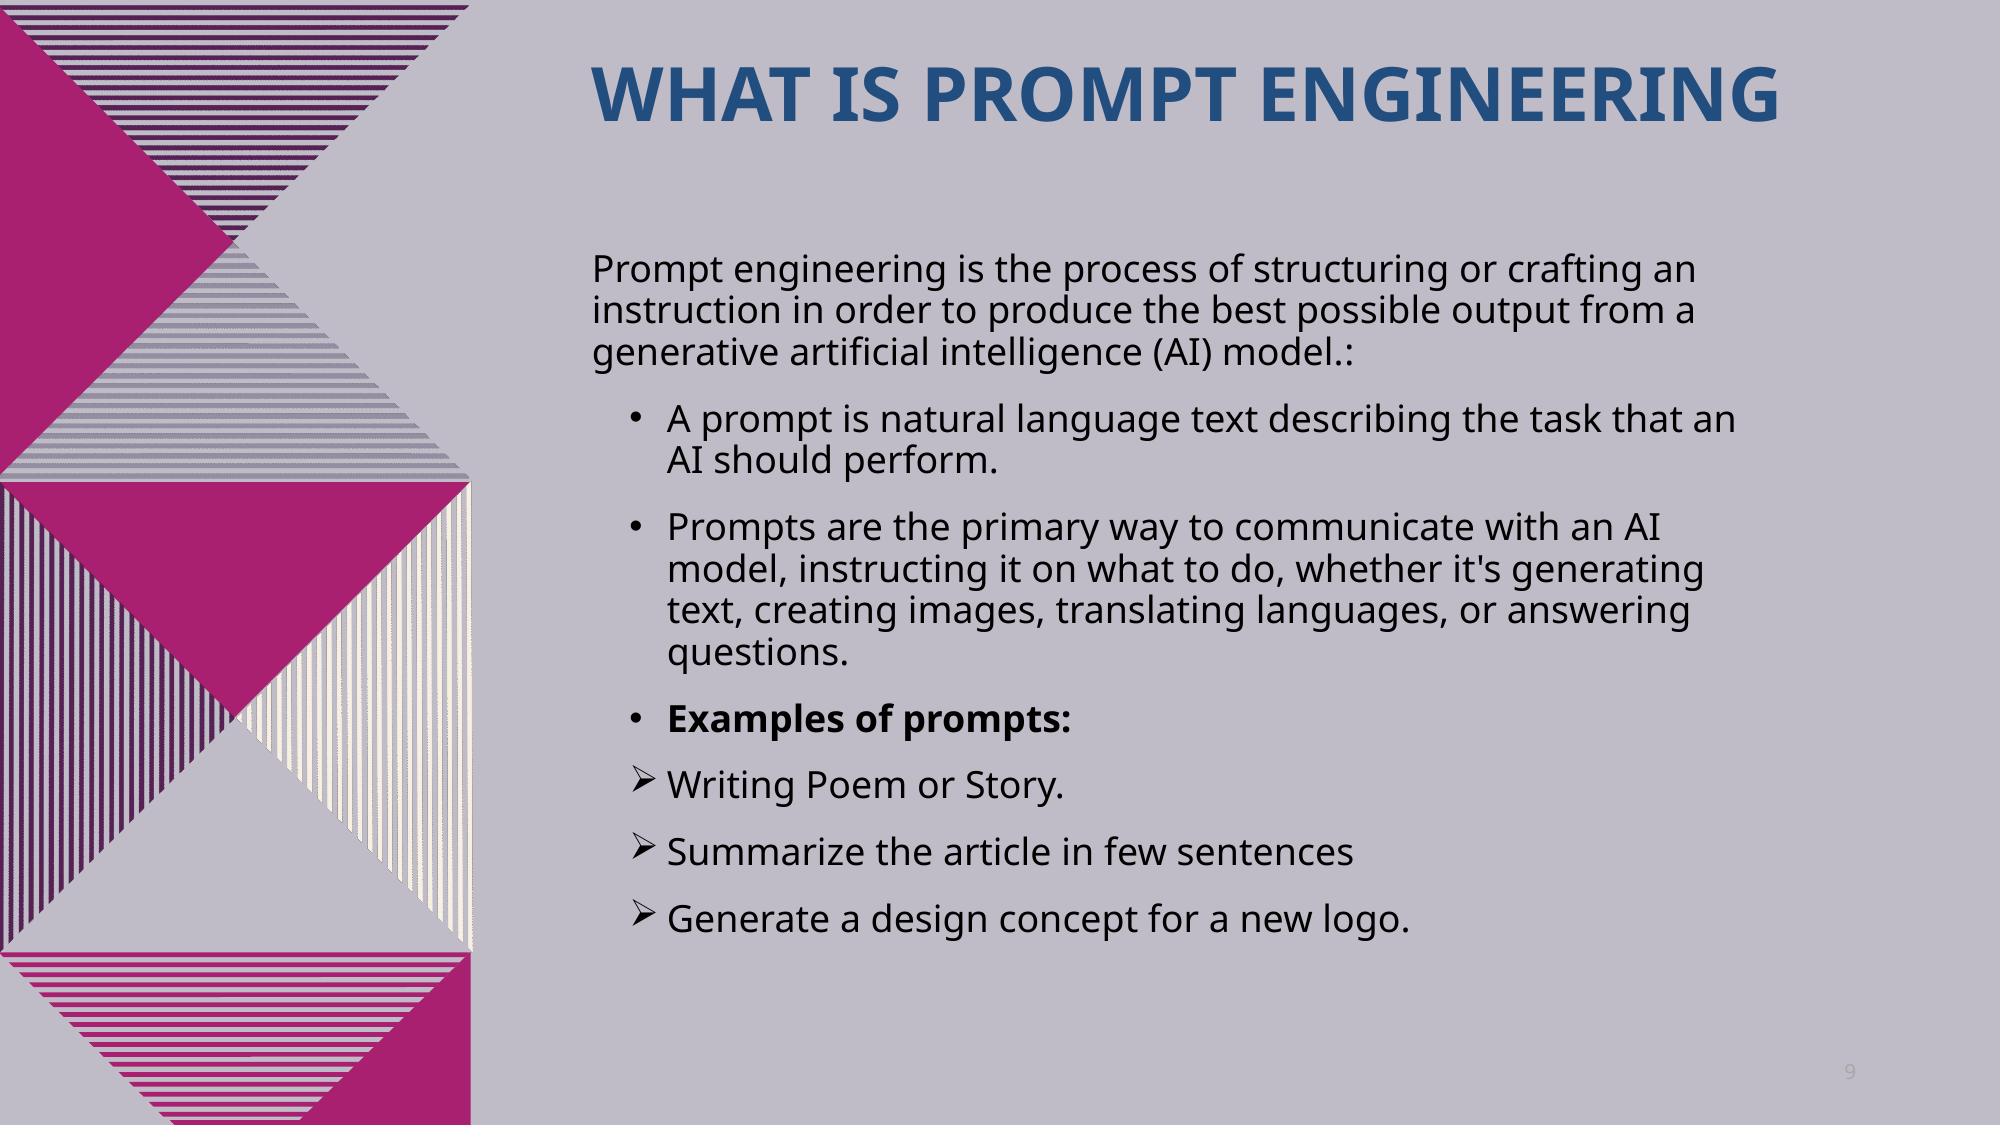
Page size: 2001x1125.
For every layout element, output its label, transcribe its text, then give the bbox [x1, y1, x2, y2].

picture [0, 242, 469, 482]
picture [0, 483, 234, 951]
title What is Prompt Engineering [576, 49, 1872, 173]
picture [236, 481, 576, 952]
list Prompt engineering is the process of structuring or crafting an instruction in order to produce the best possible output from a generative artificial intelligence (AI) model.:​ A prompt is natural language text describing the task that an AI should perform.​ Prompts are the primary way to communicate with an AI model, instructing it on what to do, whether it's generating text, creating images, translating languages, or answering questions. Examples of prompts: Writing Poem or Story. Summarize the article in few sentences Generate a design concept for a new logo. [576, 240, 1797, 956]
slide_number 9 [1796, 1042, 1872, 1103]
picture [0, 0, 468, 241]
